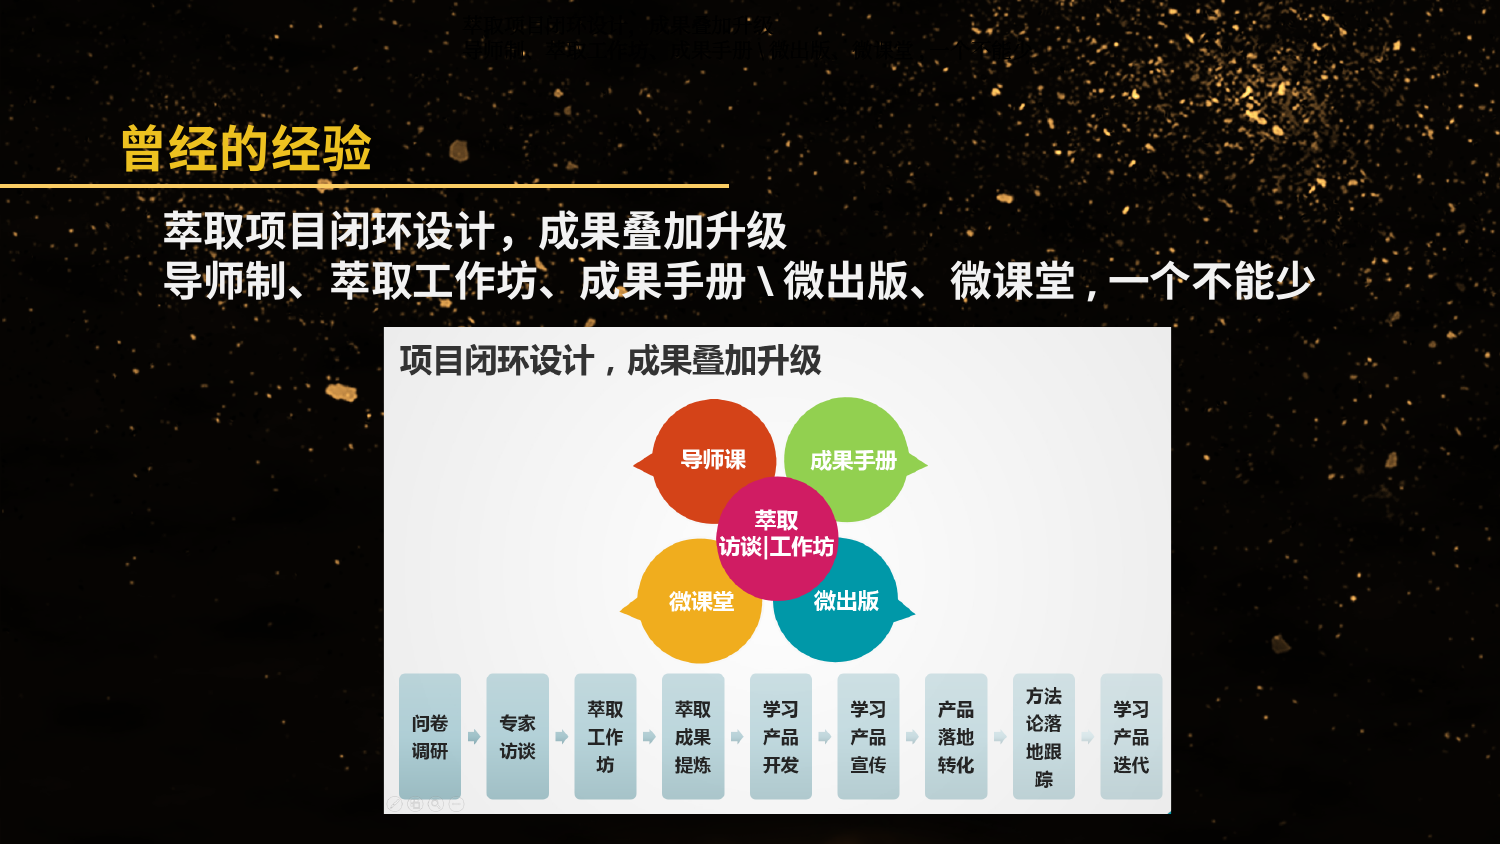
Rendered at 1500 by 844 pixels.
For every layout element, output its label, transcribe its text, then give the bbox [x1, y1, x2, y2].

picture [0, 0, 1500, 844]
text_box 萃取项目闭环设计，成果叠加升级 导师制、萃取工作坊、成果手册\微出版、微课堂,一个不能少 [447, 5, 1053, 70]
text_box 曾经的经验 [102, 109, 388, 185]
text_box 萃取项目闭环设计，成果叠加升级 导师制、萃取工作坊、成果手册\微出版、微课堂,一个不能少 [147, 197, 1400, 363]
